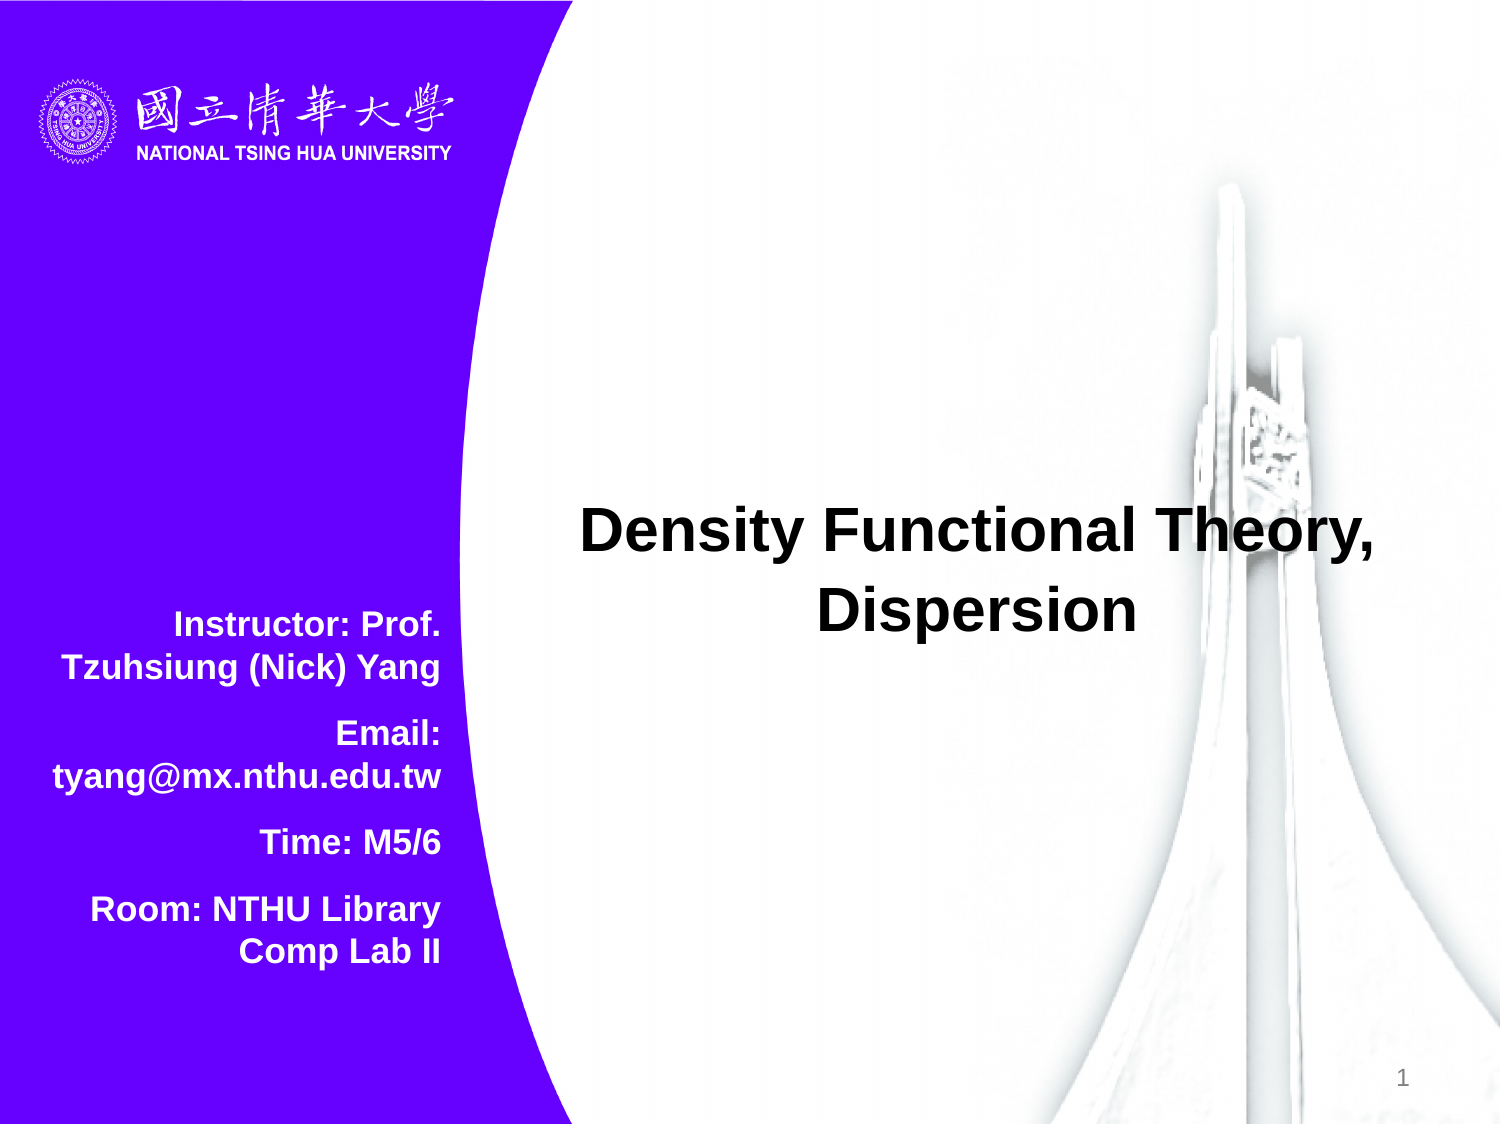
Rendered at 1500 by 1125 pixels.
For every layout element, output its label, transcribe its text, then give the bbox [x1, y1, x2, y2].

slide_number 1 [1308, 1050, 1425, 1103]
picture [0, 0, 1500, 1124]
title Density Functional Theory, Dispersion [456, 174, 1500, 954]
subtitle Instructor: Prof. Tzuhsiung (Nick) Yang Email: tyang@mx.nthu.edu.tw Time: M5/6 Room: NTHU Library Comp Lab II [33, 559, 457, 1012]
